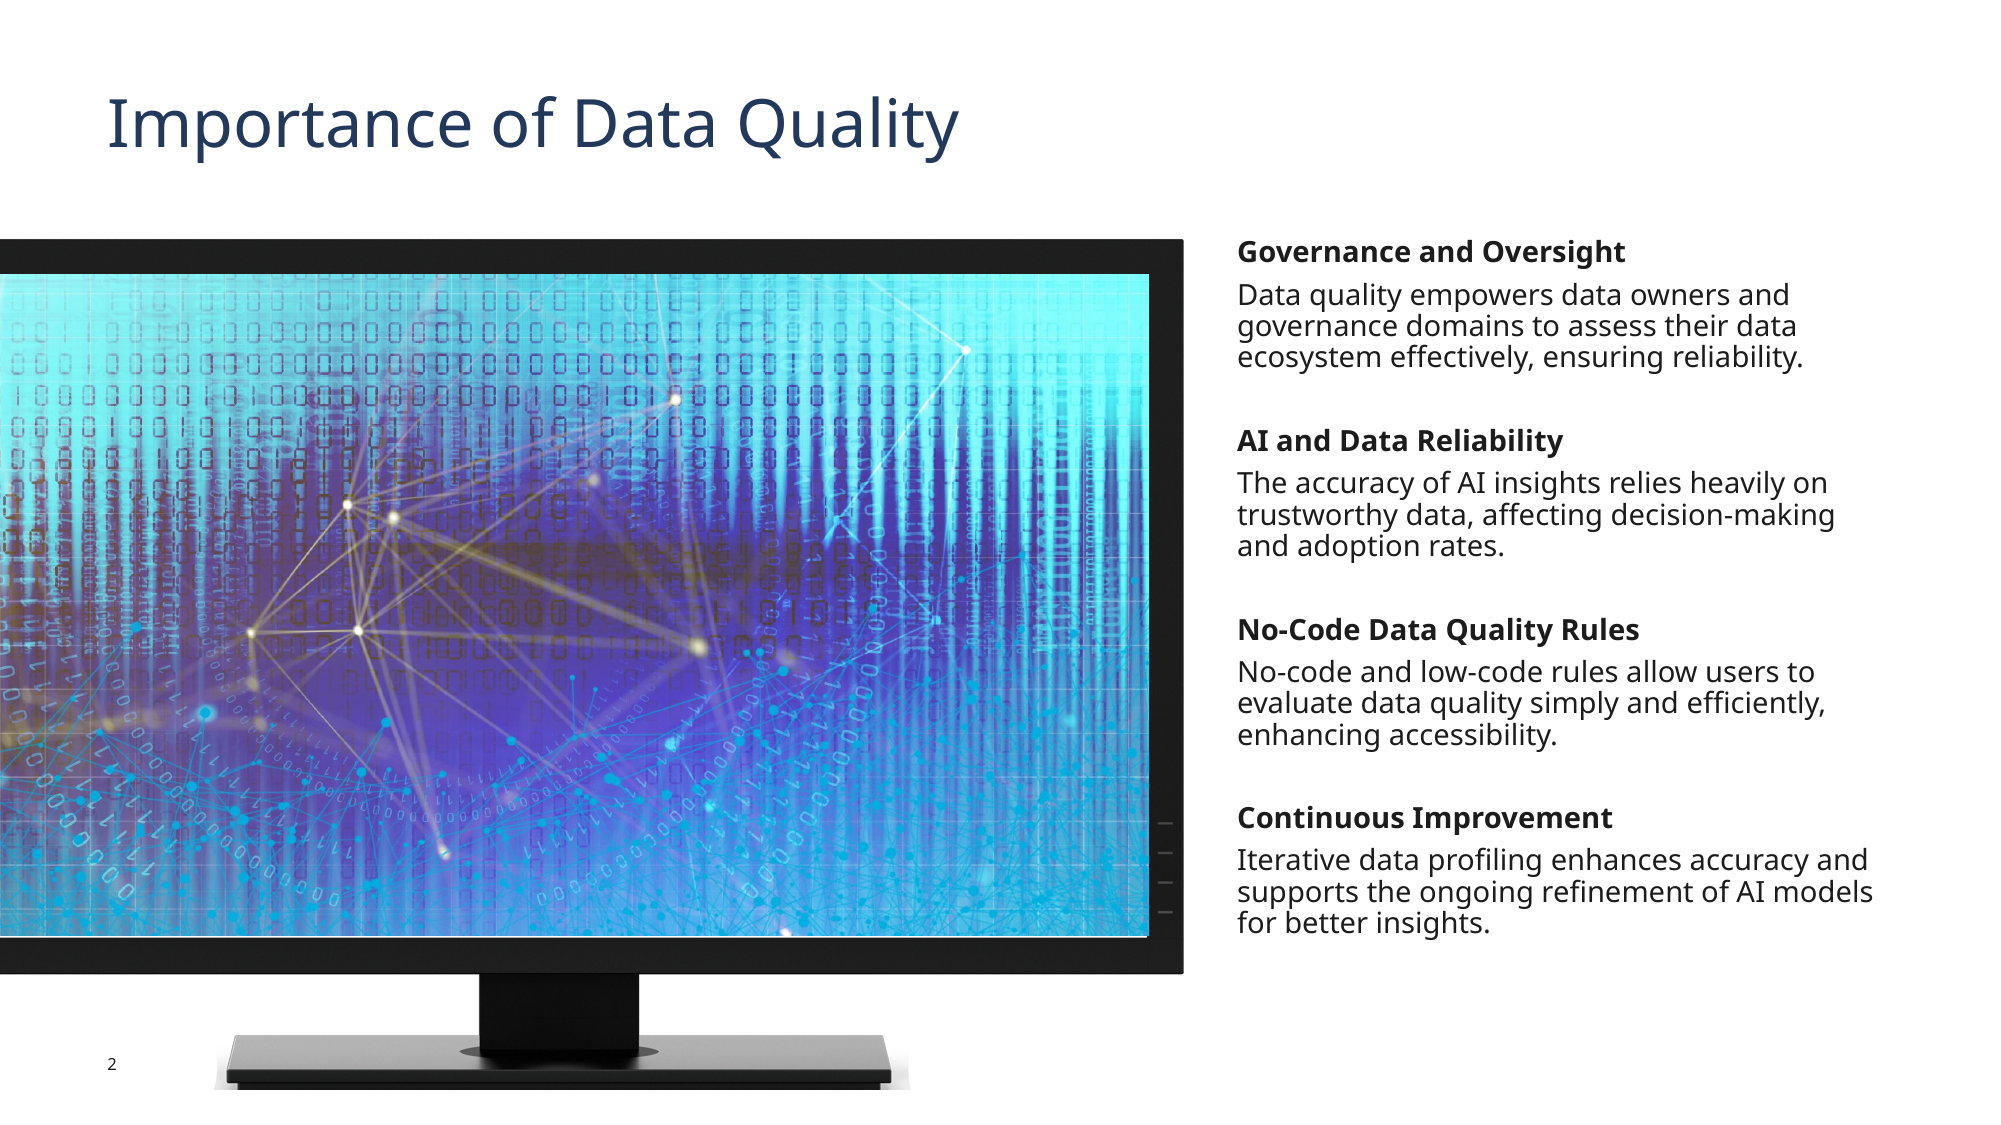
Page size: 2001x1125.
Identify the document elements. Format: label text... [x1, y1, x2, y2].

slide_number 2 [92, 1035, 158, 1096]
title Importance of Data Quality [92, 82, 1908, 202]
list Governance and Oversight Data quality empowers data owners and governance domains to assess their data ecosystem effectively, ensuring reliability. AI and Data Reliability The accuracy of AI insights relies heavily on trustworthy data, affecting decision-making and adoption rates. No-Code Data Quality Rules No-code and low-code rules allow users to evaluate data quality simply and efficiently, enhancing accessibility. Continuous Improvement Iterative data profiling enhances accuracy and supports the ongoing refinement of AI models for better insights. [1222, 230, 1908, 1007]
picture [0, 225, 1198, 1090]
